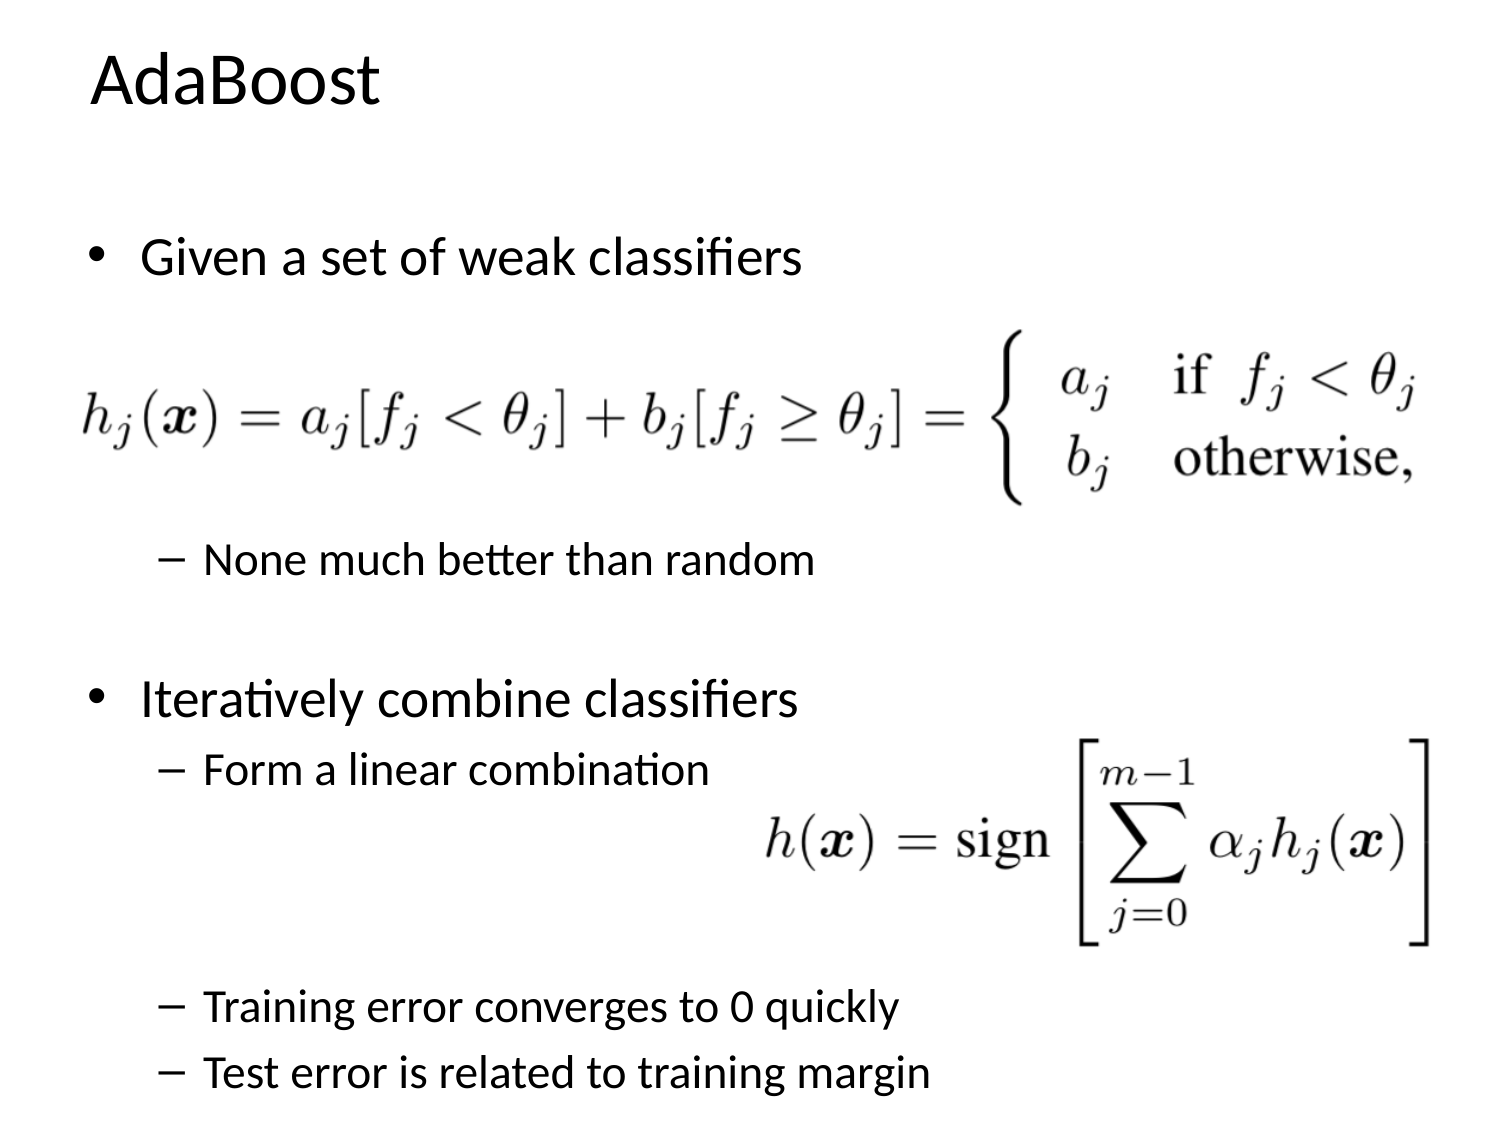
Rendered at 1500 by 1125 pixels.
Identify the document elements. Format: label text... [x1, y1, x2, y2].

picture [32, 291, 1468, 531]
list Given a set of weak classifiers None much better than random Iteratively combine classifiers Form a linear combination Training error converges to 0 quickly Test error is related to training margin [72, 212, 1348, 290]
list Given a set of weak classifiers None much better than random Iteratively combine classifiers Form a linear combination Training error converges to 0 quickly Test error is related to training margin [72, 538, 1348, 1113]
picture [742, 715, 1451, 963]
title AdaBoost [74, 0, 1426, 151]
